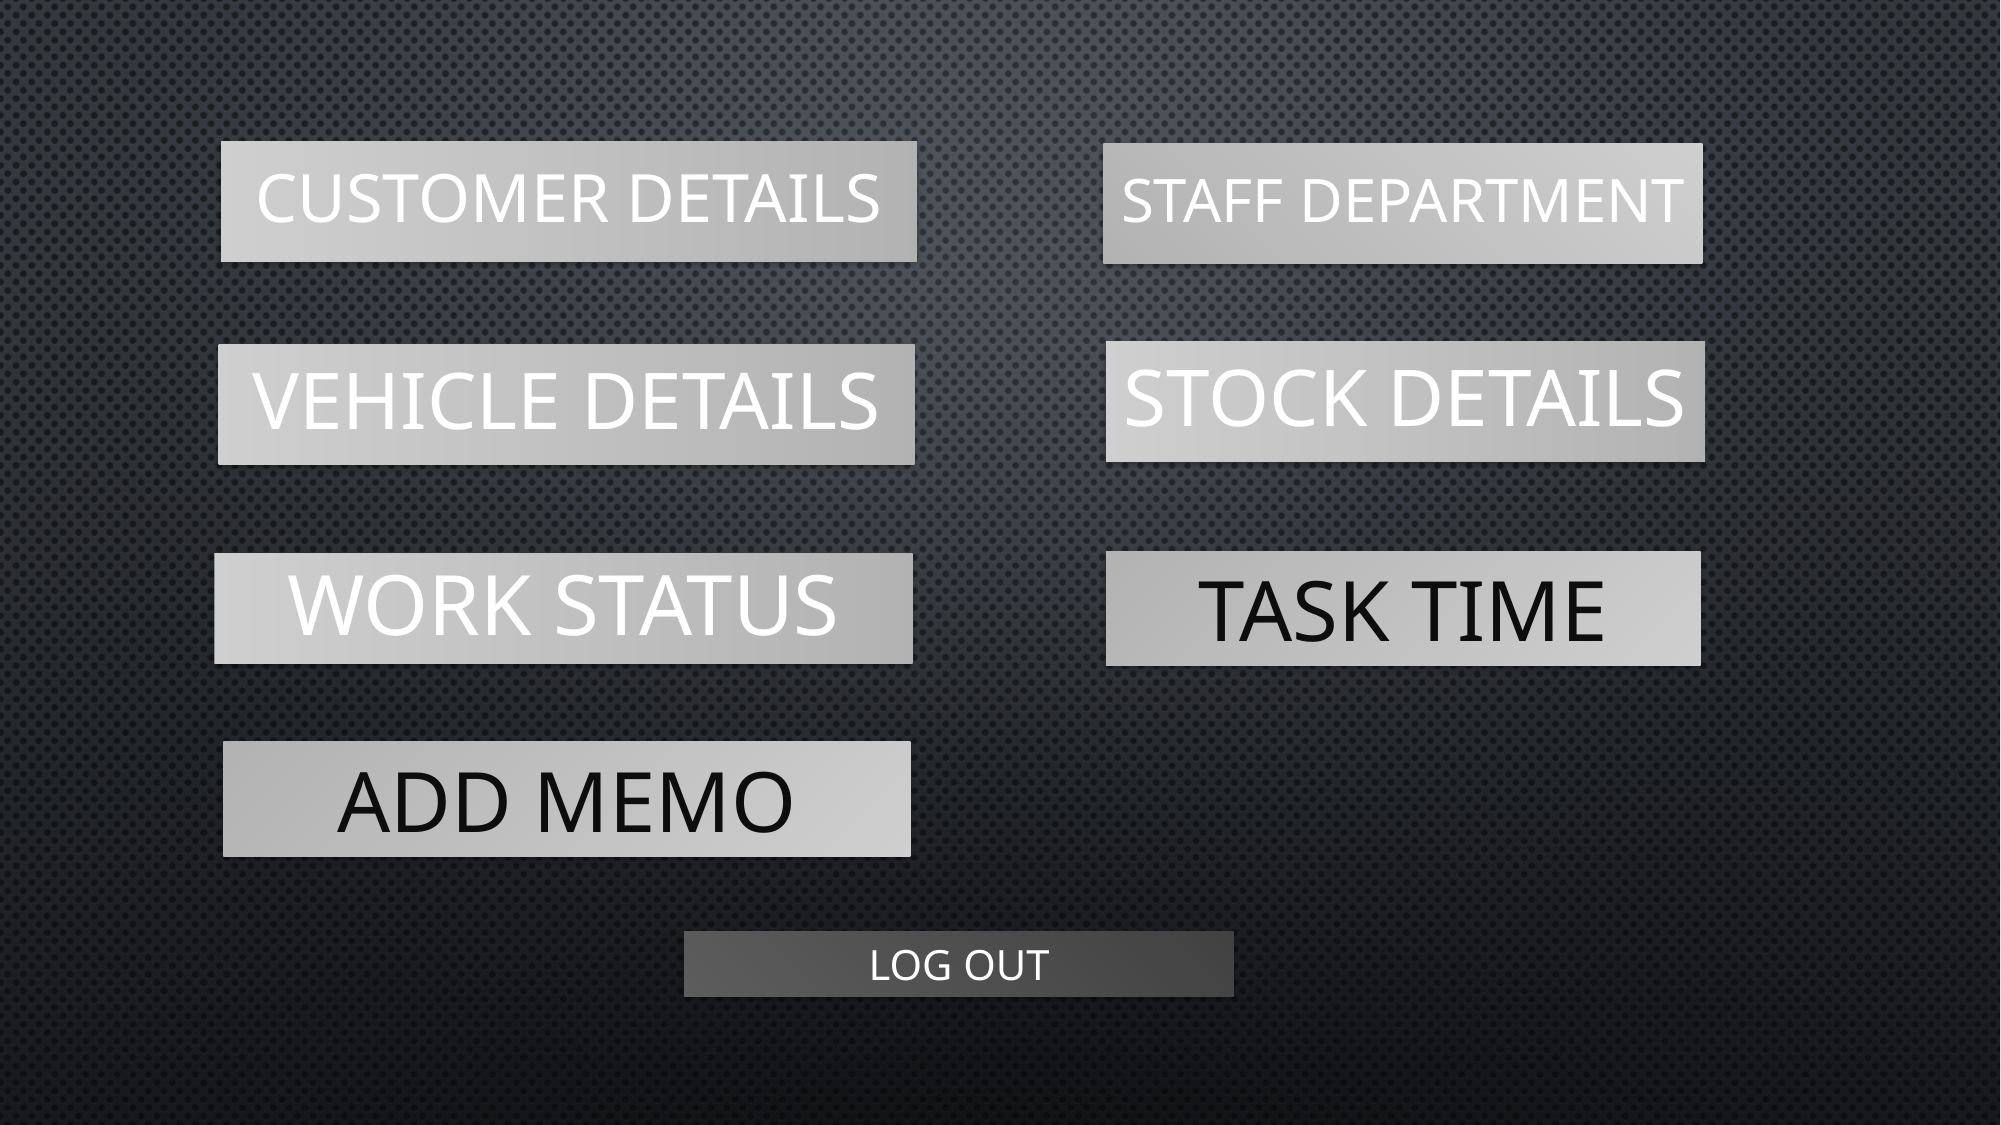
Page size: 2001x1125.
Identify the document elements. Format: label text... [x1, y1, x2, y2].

text_box Work status [214, 553, 913, 664]
text_box ADD MEMO [223, 741, 911, 857]
text_box VEHICLE DETAILS [218, 344, 915, 465]
text_box TASK TIME [1106, 551, 1701, 666]
text_box STOCK DETAILS [1106, 341, 1706, 462]
text_box customer DETAILS [221, 141, 917, 262]
text_box Staff department [1103, 143, 1703, 264]
text_box LOG OUT [684, 931, 1234, 997]
